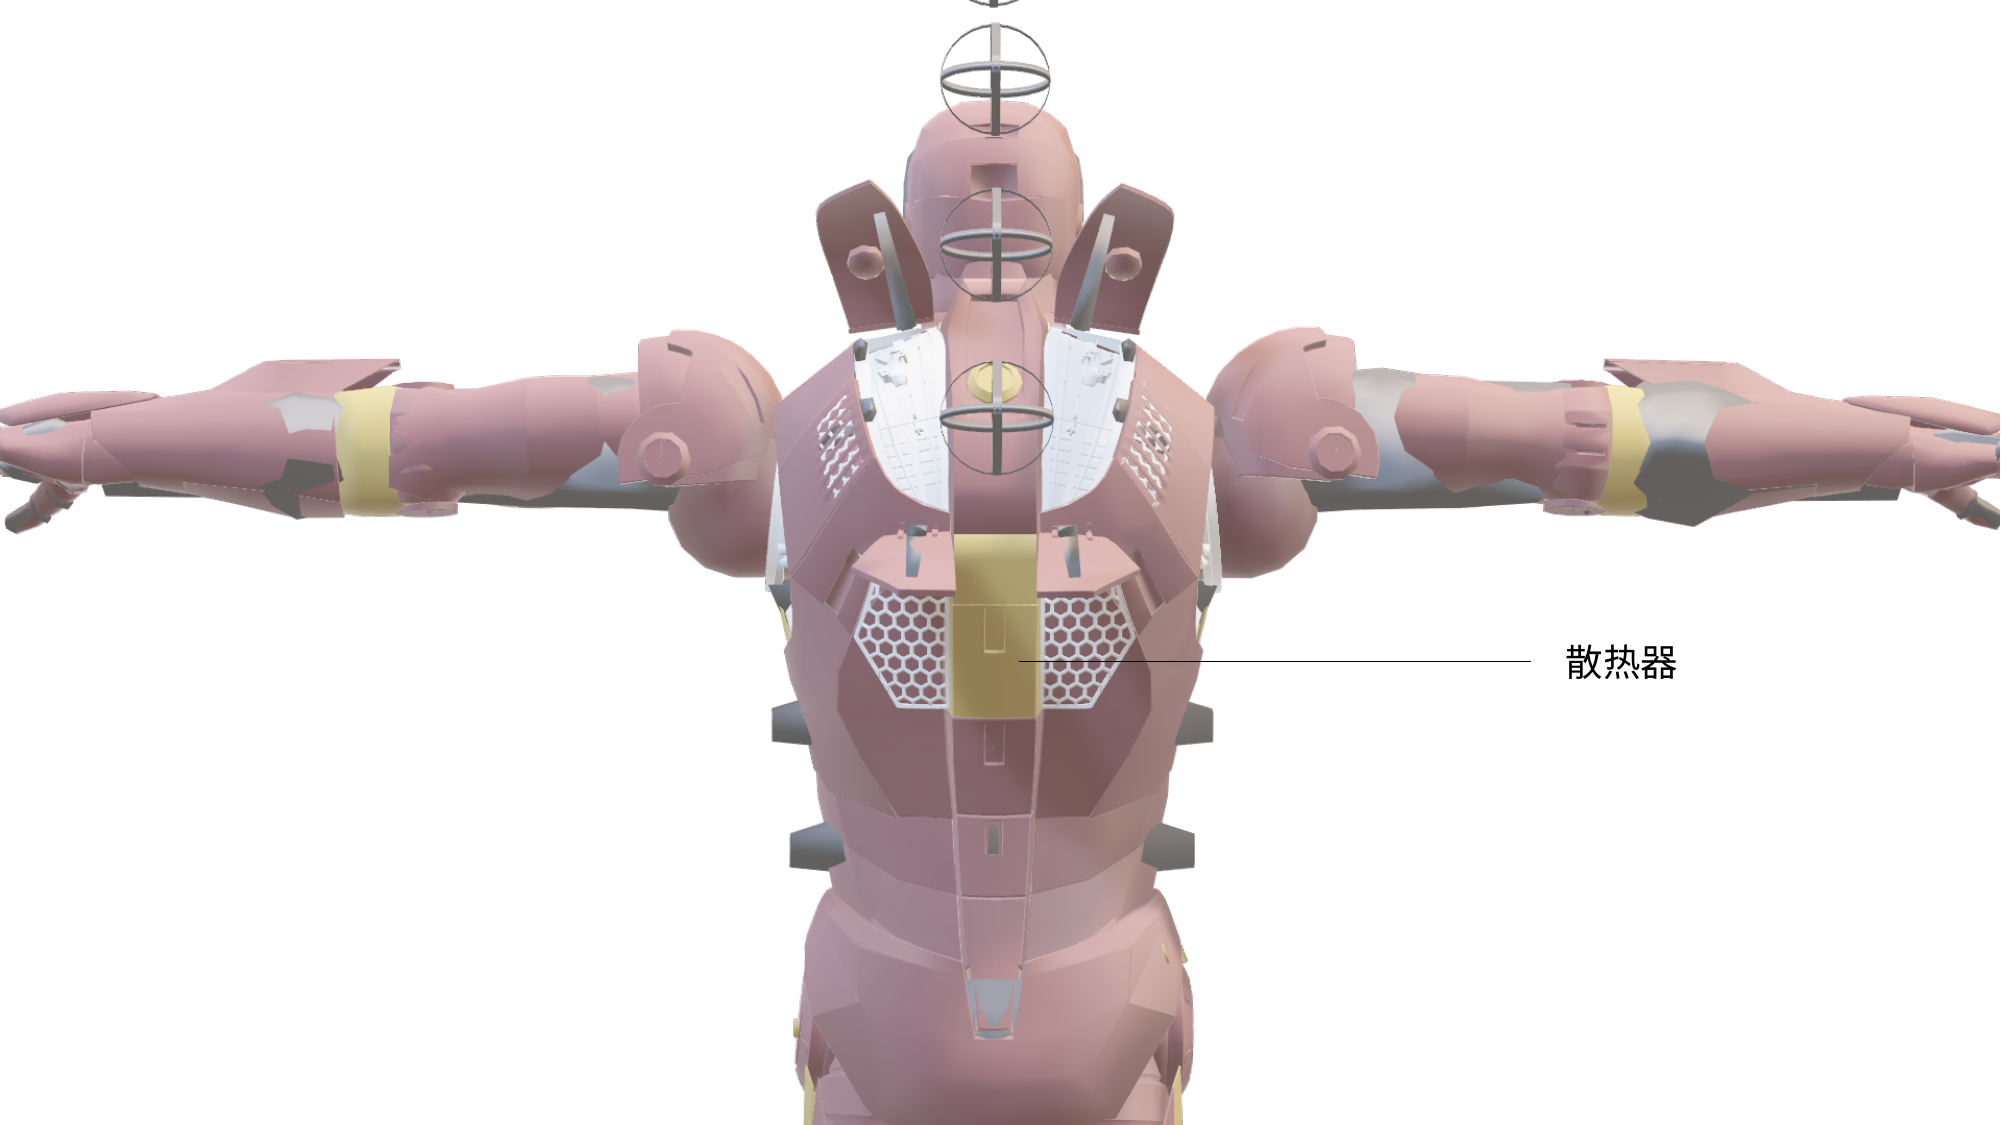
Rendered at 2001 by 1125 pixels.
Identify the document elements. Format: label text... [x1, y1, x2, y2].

picture [0, 0, 2000, 1125]
text_box 散热器 [1550, 631, 1694, 692]
